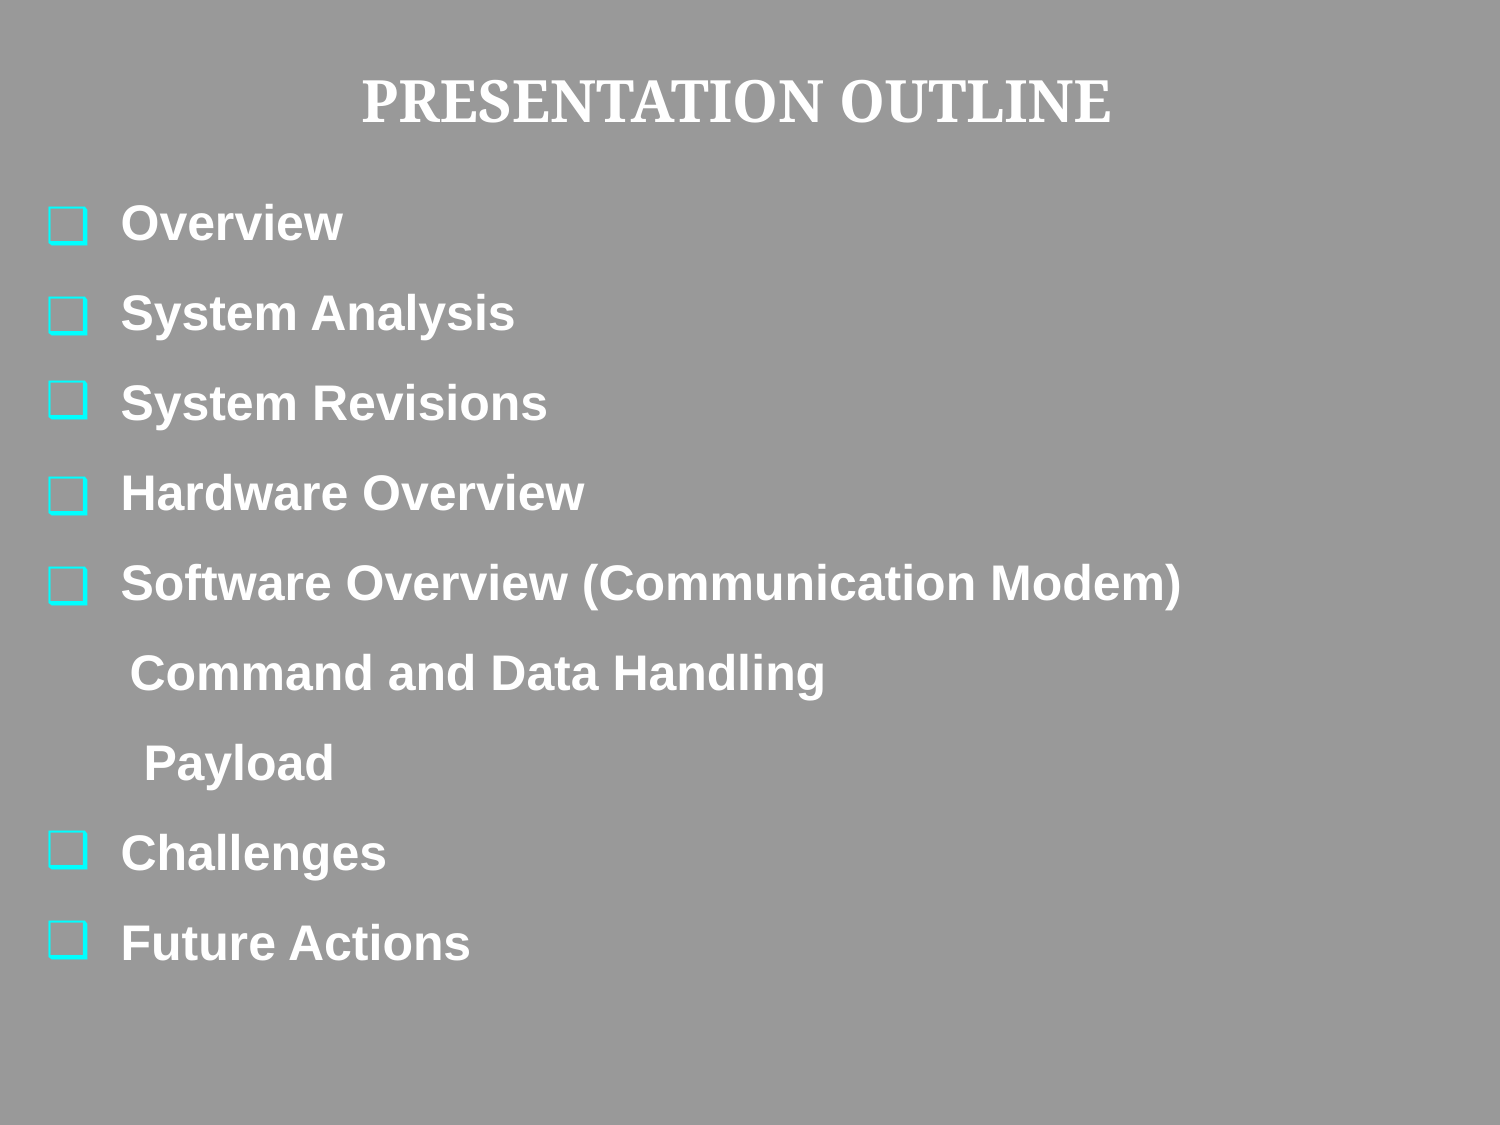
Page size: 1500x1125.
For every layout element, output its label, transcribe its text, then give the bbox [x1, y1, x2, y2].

text_box PRESENTATION OUTLINE [0, 44, 1487, 154]
text_box Overview System Analysis System Revisions Hardware Overview Software Overview (Communication Modem) Command and Data Handling Payload Challenges Future Actions [30, 153, 1500, 1062]
